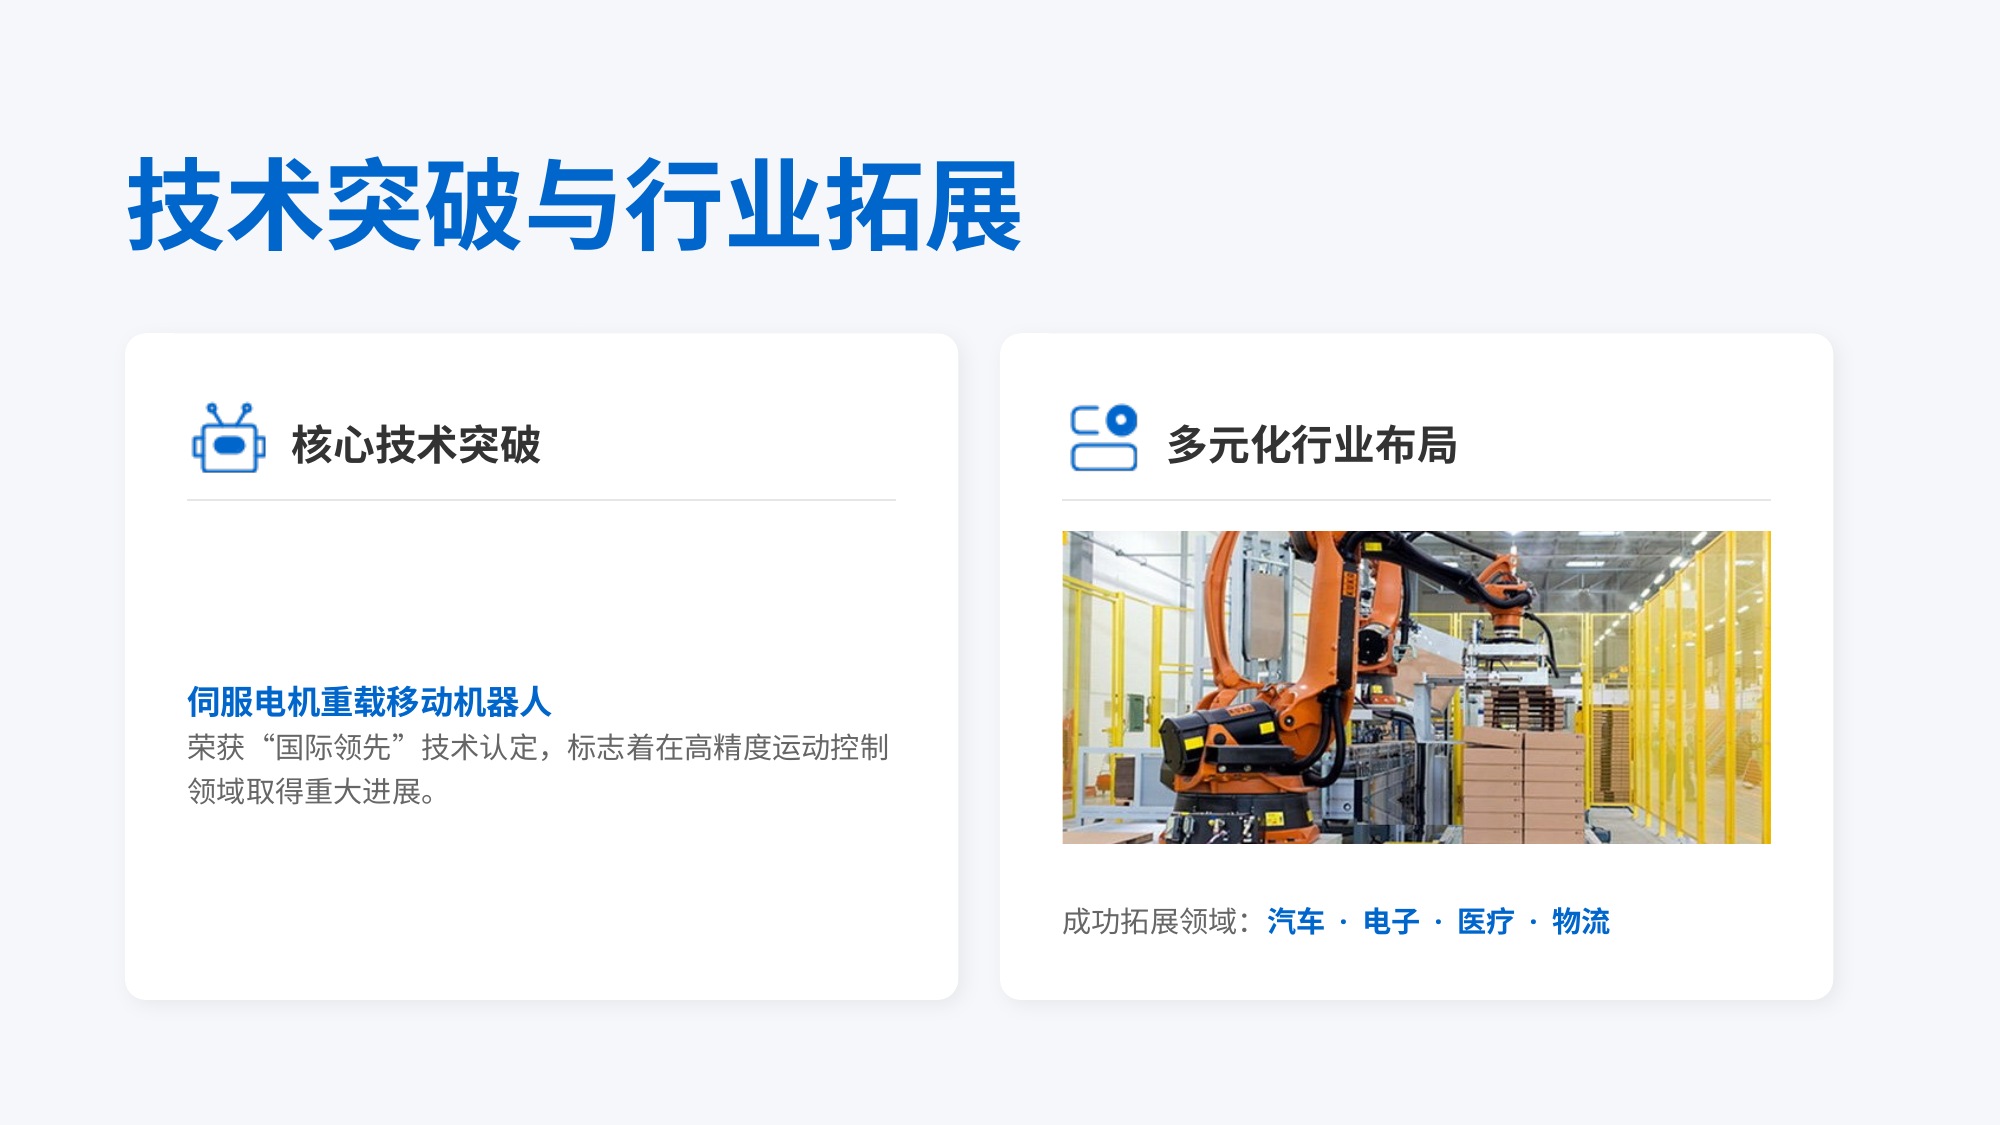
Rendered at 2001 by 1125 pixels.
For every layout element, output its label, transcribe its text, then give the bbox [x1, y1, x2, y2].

picture [1062, 395, 1147, 480]
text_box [1062, 498, 1771, 502]
text_box 核心技术突破 [291, 395, 896, 480]
text_box [124, 333, 959, 1000]
text_box 技术突破与行业拓展 [125, 125, 1875, 250]
text_box 伺服电机重载移动机器人 荣获“国际领先”技术认定，标志着在高精度运动控制领域取得重大进展。 [187, 531, 896, 948]
picture [1062, 530, 1771, 844]
picture [187, 395, 272, 480]
text_box 多元化行业布局 [1166, 395, 1771, 480]
text_box [999, 333, 1834, 1000]
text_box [187, 498, 896, 502]
text_box 成功拓展领域：汽车 · 电子 · 医疗 · 物流 [1062, 864, 1771, 969]
